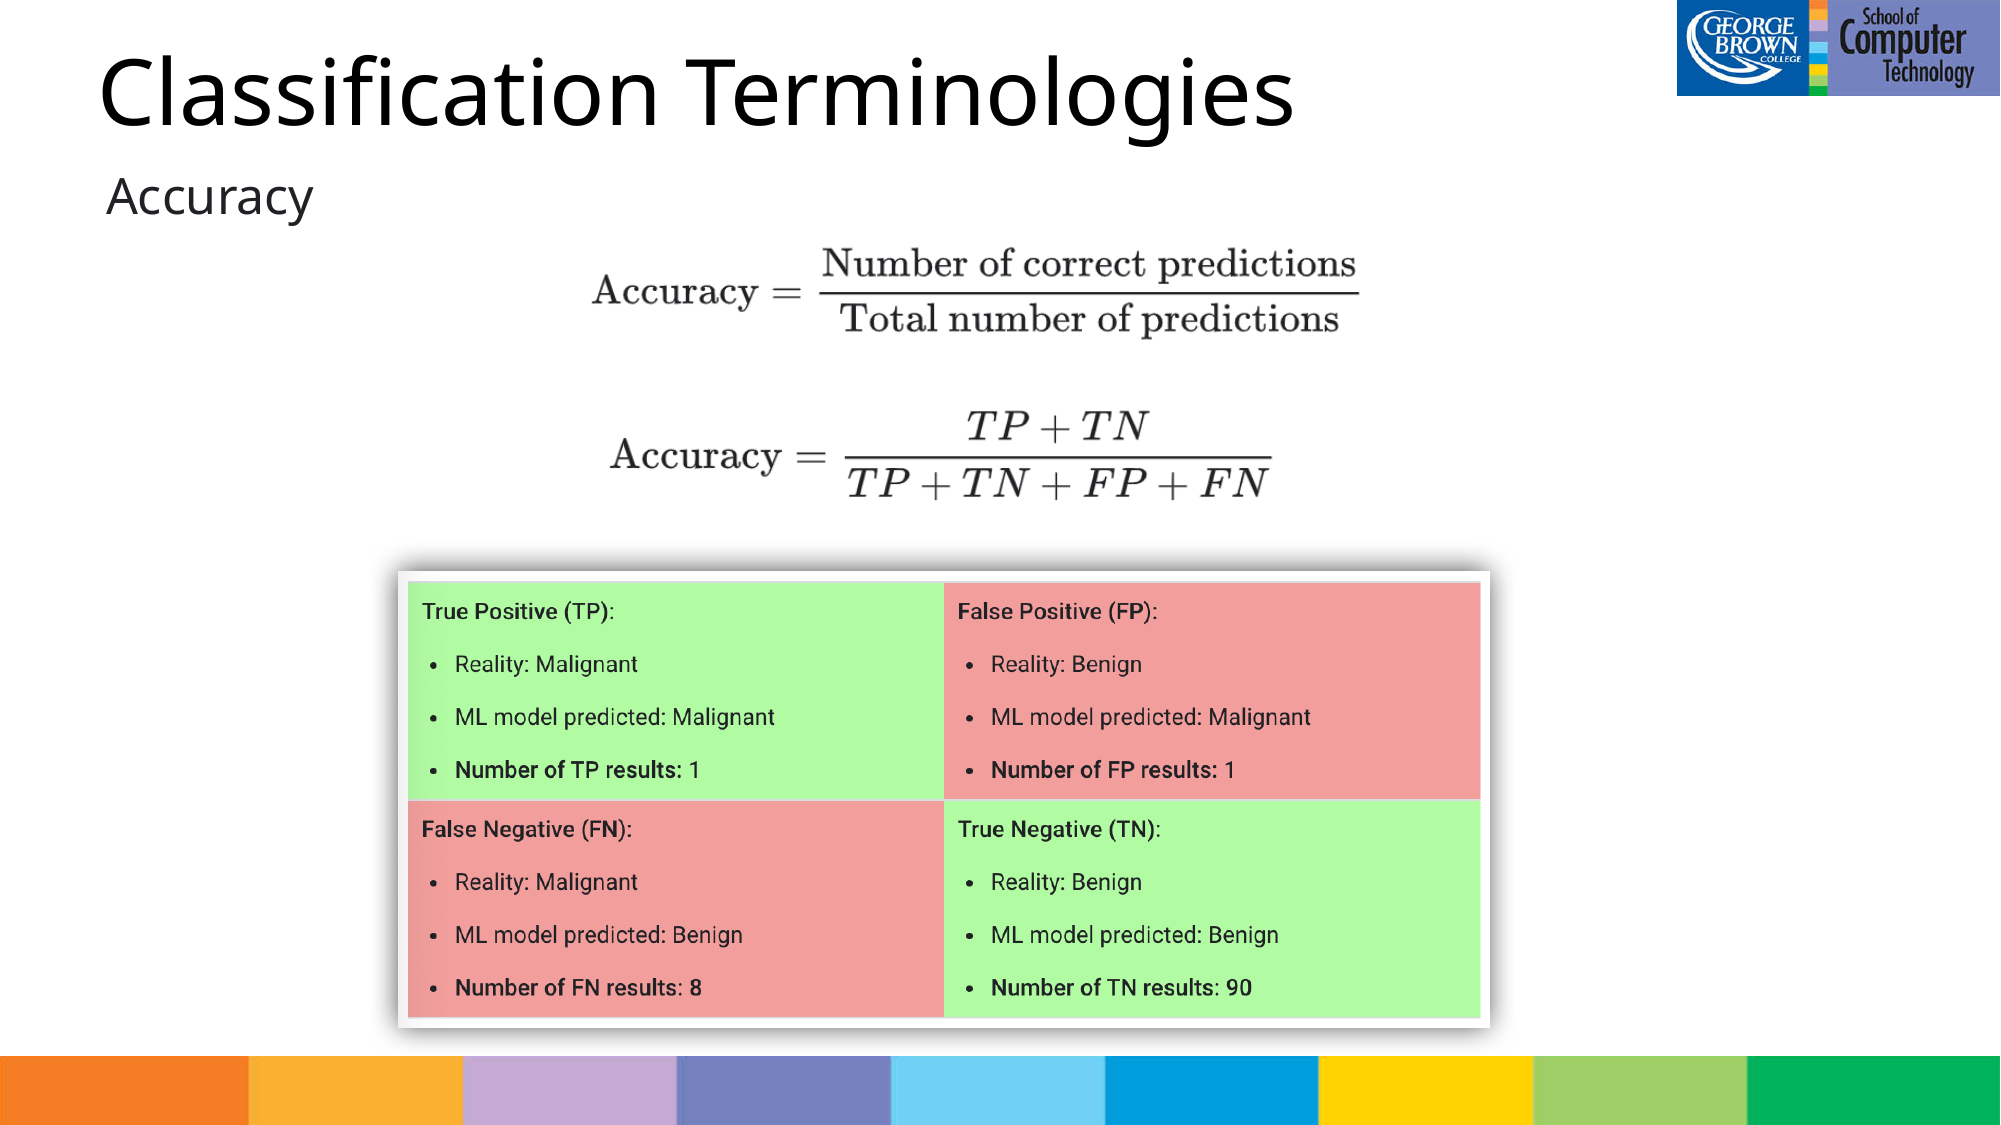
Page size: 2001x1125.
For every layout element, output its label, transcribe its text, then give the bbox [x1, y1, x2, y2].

picture [1318, 1056, 2000, 1125]
picture [0, 1056, 1105, 1125]
picture [576, 231, 1381, 349]
text_box Accuracy [91, 157, 1498, 233]
picture [1677, 0, 2000, 96]
title Classification Terminologies [82, 0, 1808, 204]
picture [398, 571, 1490, 1028]
picture [598, 406, 1290, 513]
